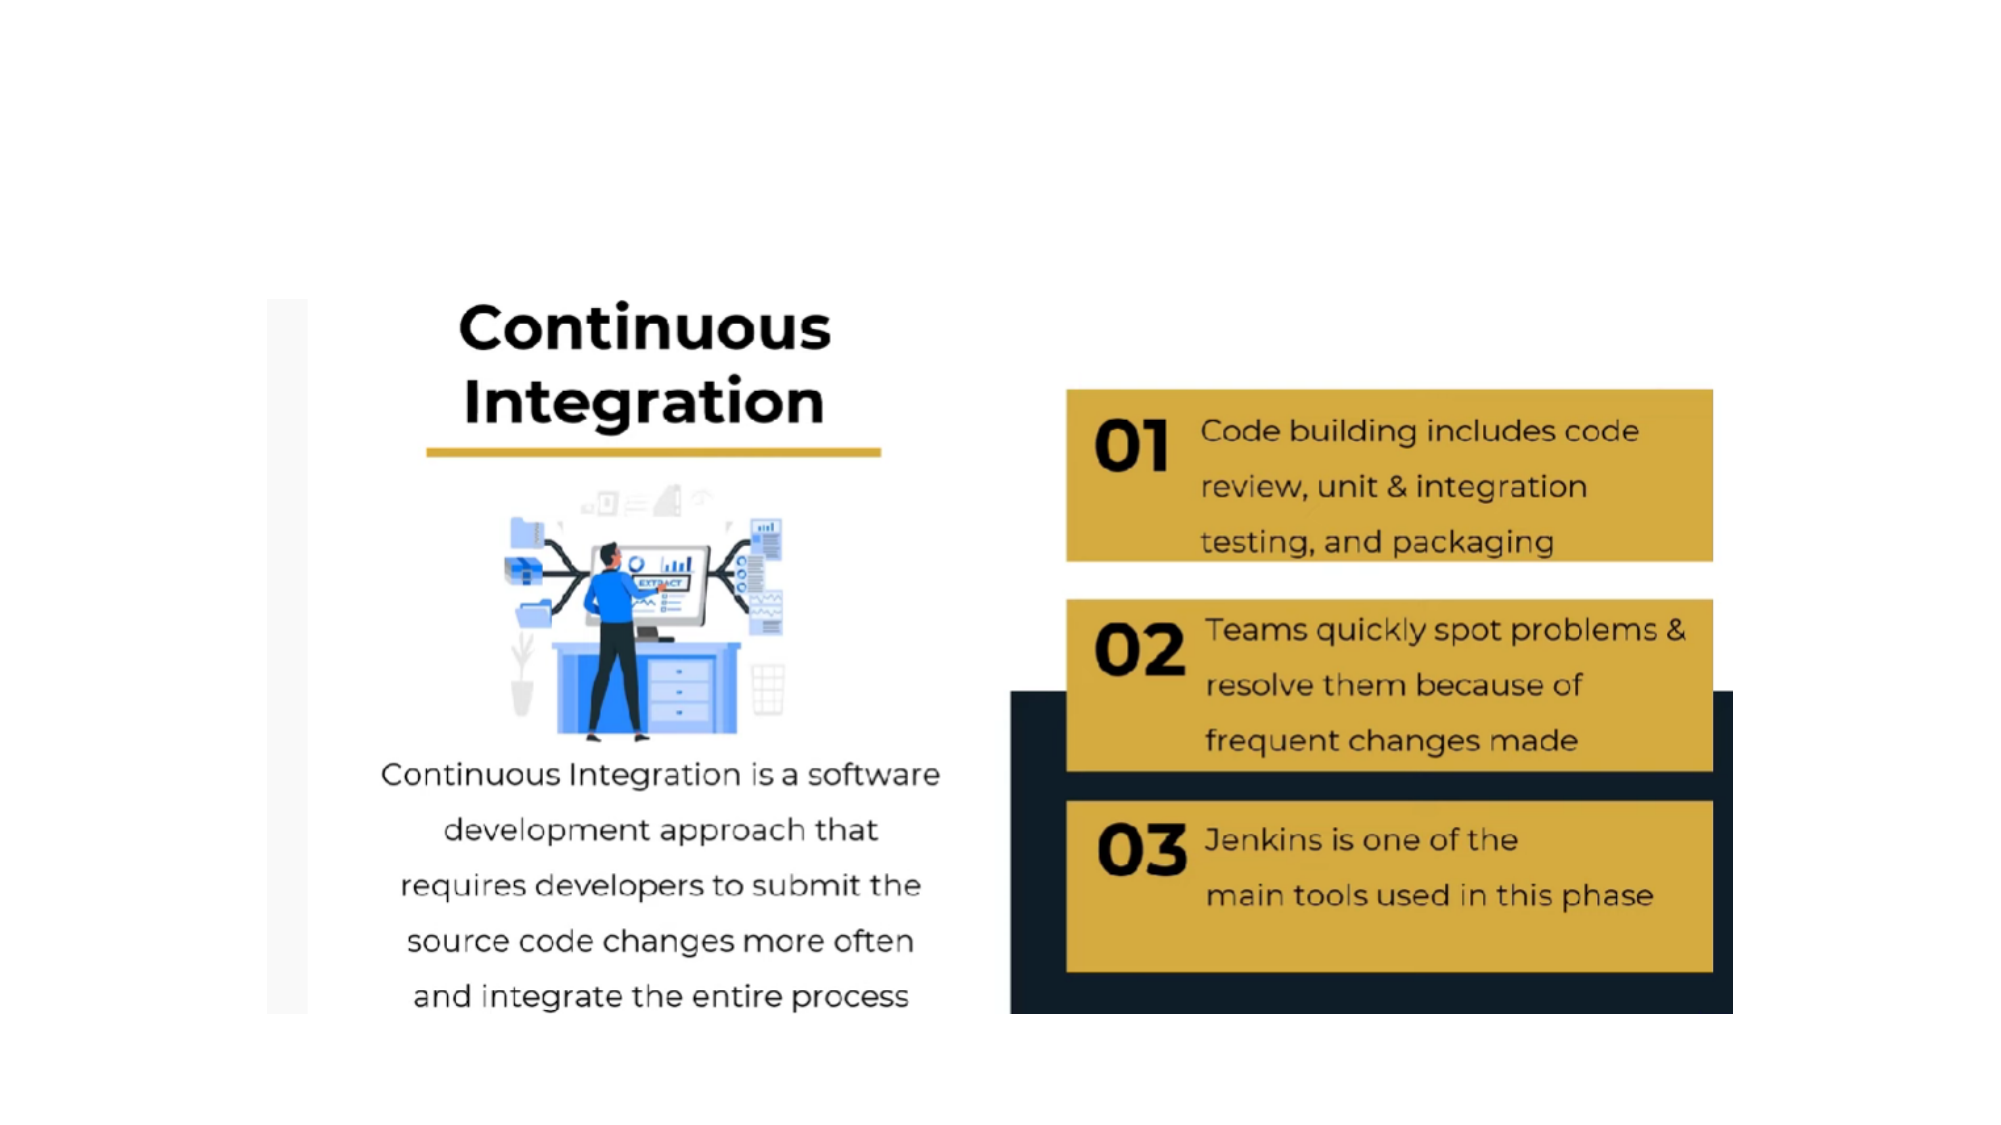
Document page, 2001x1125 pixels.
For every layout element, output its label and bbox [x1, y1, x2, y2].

list [267, 299, 1733, 1014]
